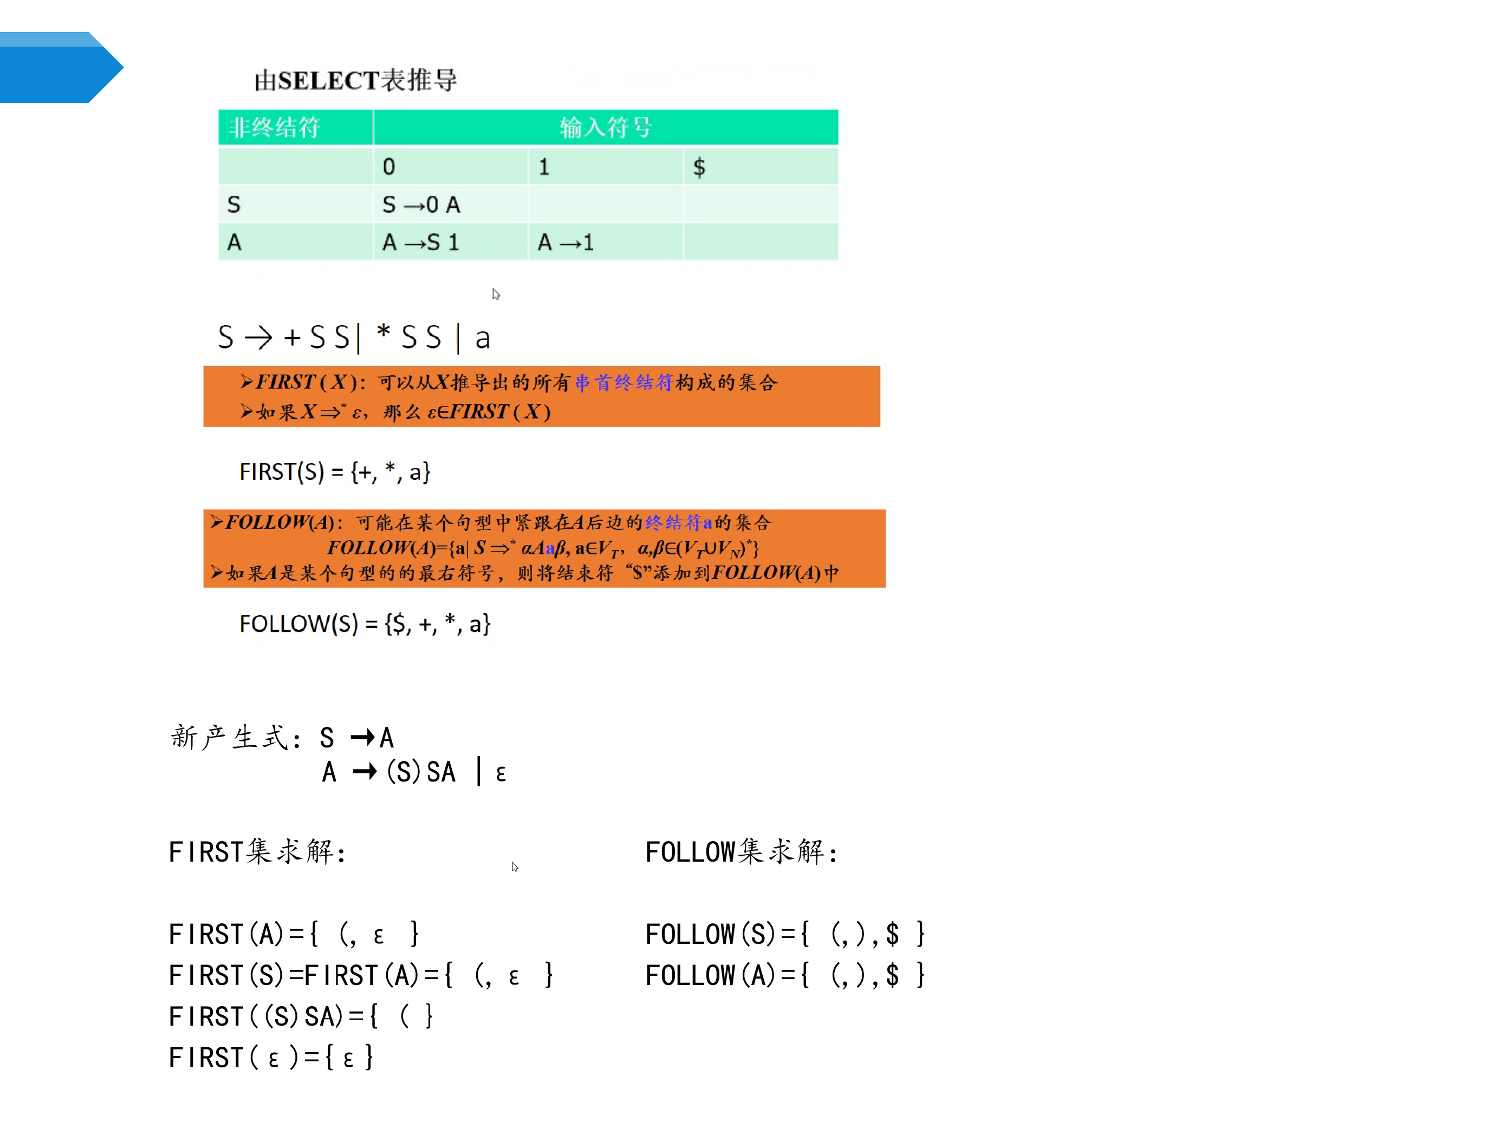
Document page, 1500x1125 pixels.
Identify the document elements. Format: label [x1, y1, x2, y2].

picture [182, 60, 954, 675]
picture [153, 700, 1070, 1125]
